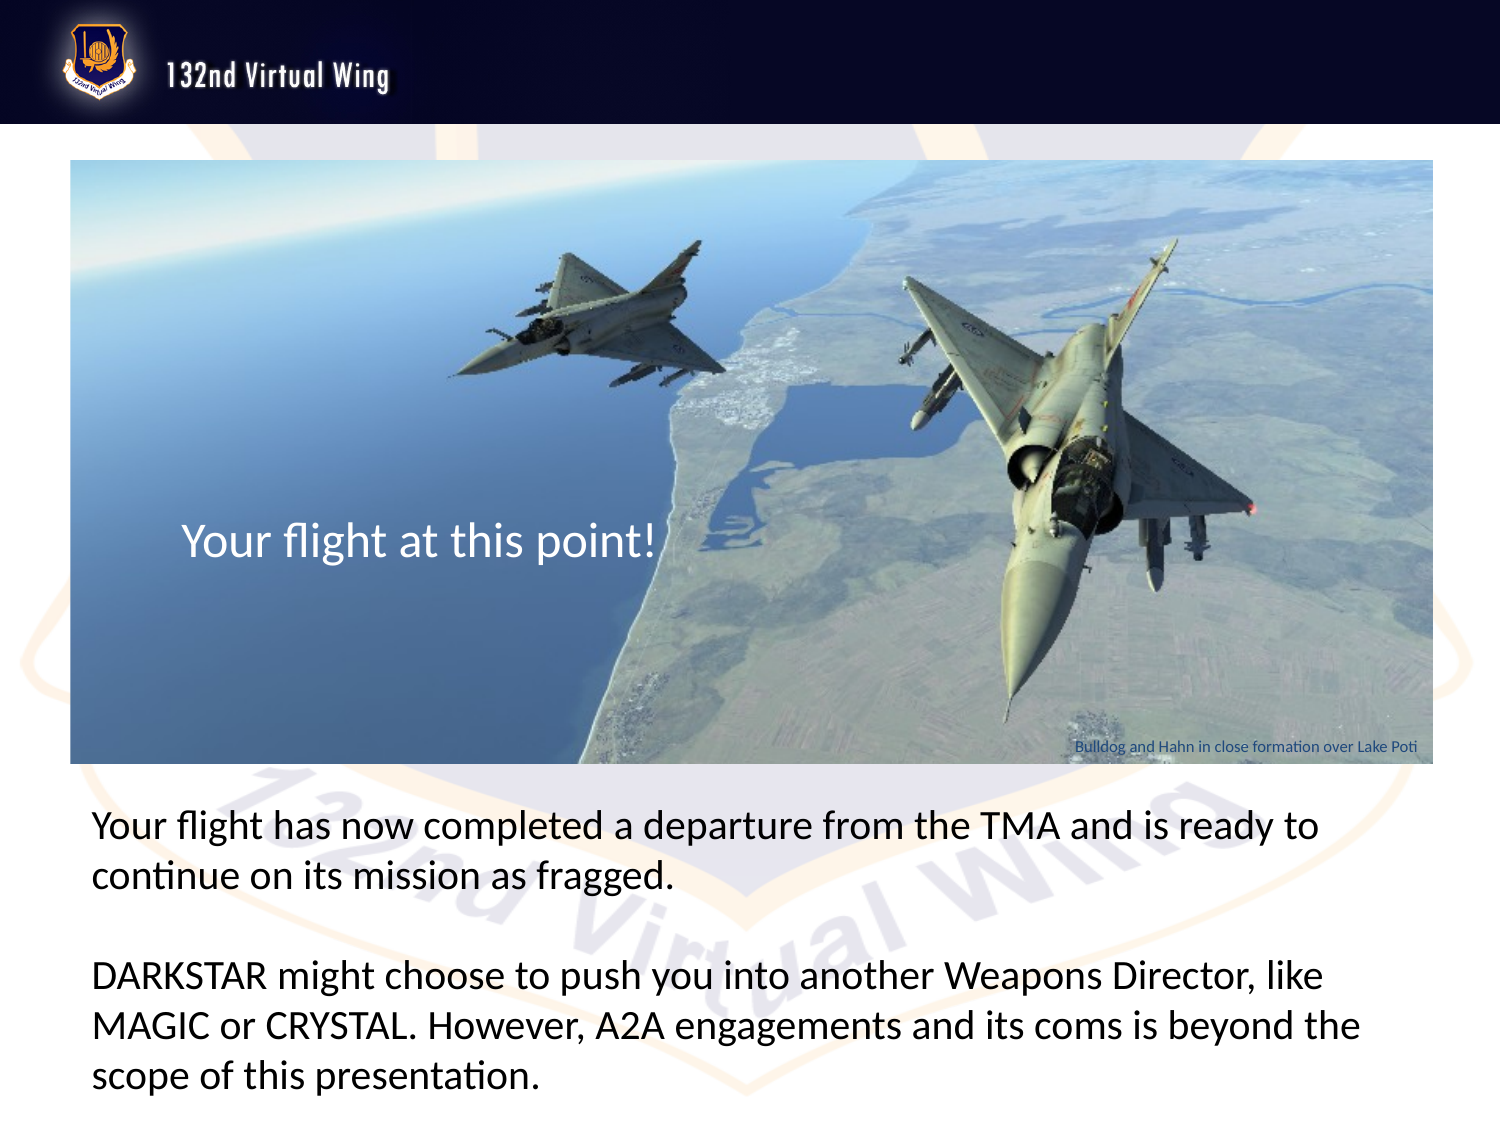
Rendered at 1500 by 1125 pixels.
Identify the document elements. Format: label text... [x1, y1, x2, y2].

picture [0, 0, 1500, 124]
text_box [70, 160, 1434, 764]
text_box Your flight has now completed a departure from the TMA and is ready to continue on its mission as fragged. DARKSTAR might choose to push you into another Weapons Director, like MAGIC or CRYSTAL. However, A2A engagements and its coms is beyond the scope of this presentation. [76, 789, 1427, 1106]
